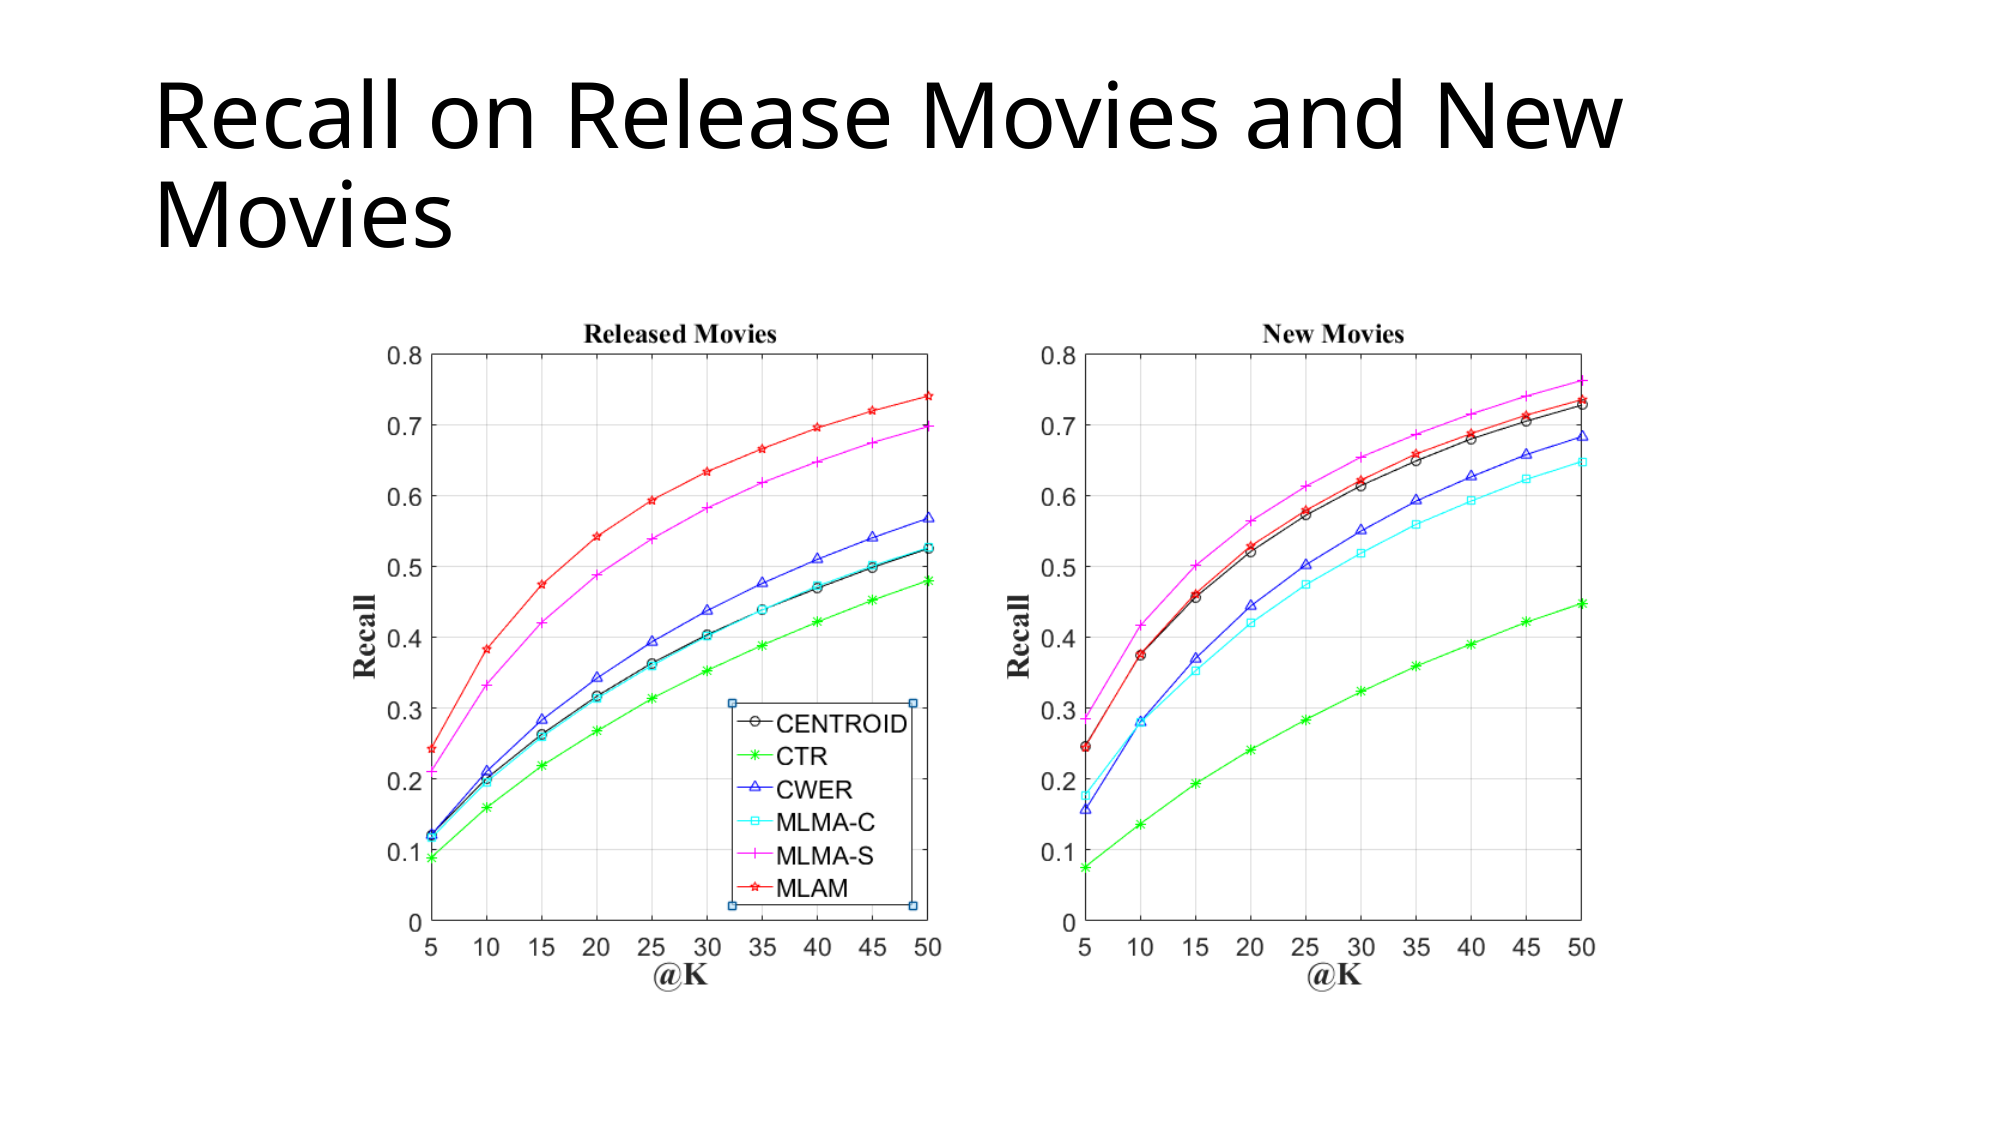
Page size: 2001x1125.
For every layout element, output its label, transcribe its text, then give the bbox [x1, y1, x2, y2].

title Recall on Release Movies and New Movies [137, 59, 1863, 278]
picture [333, 320, 1600, 993]
